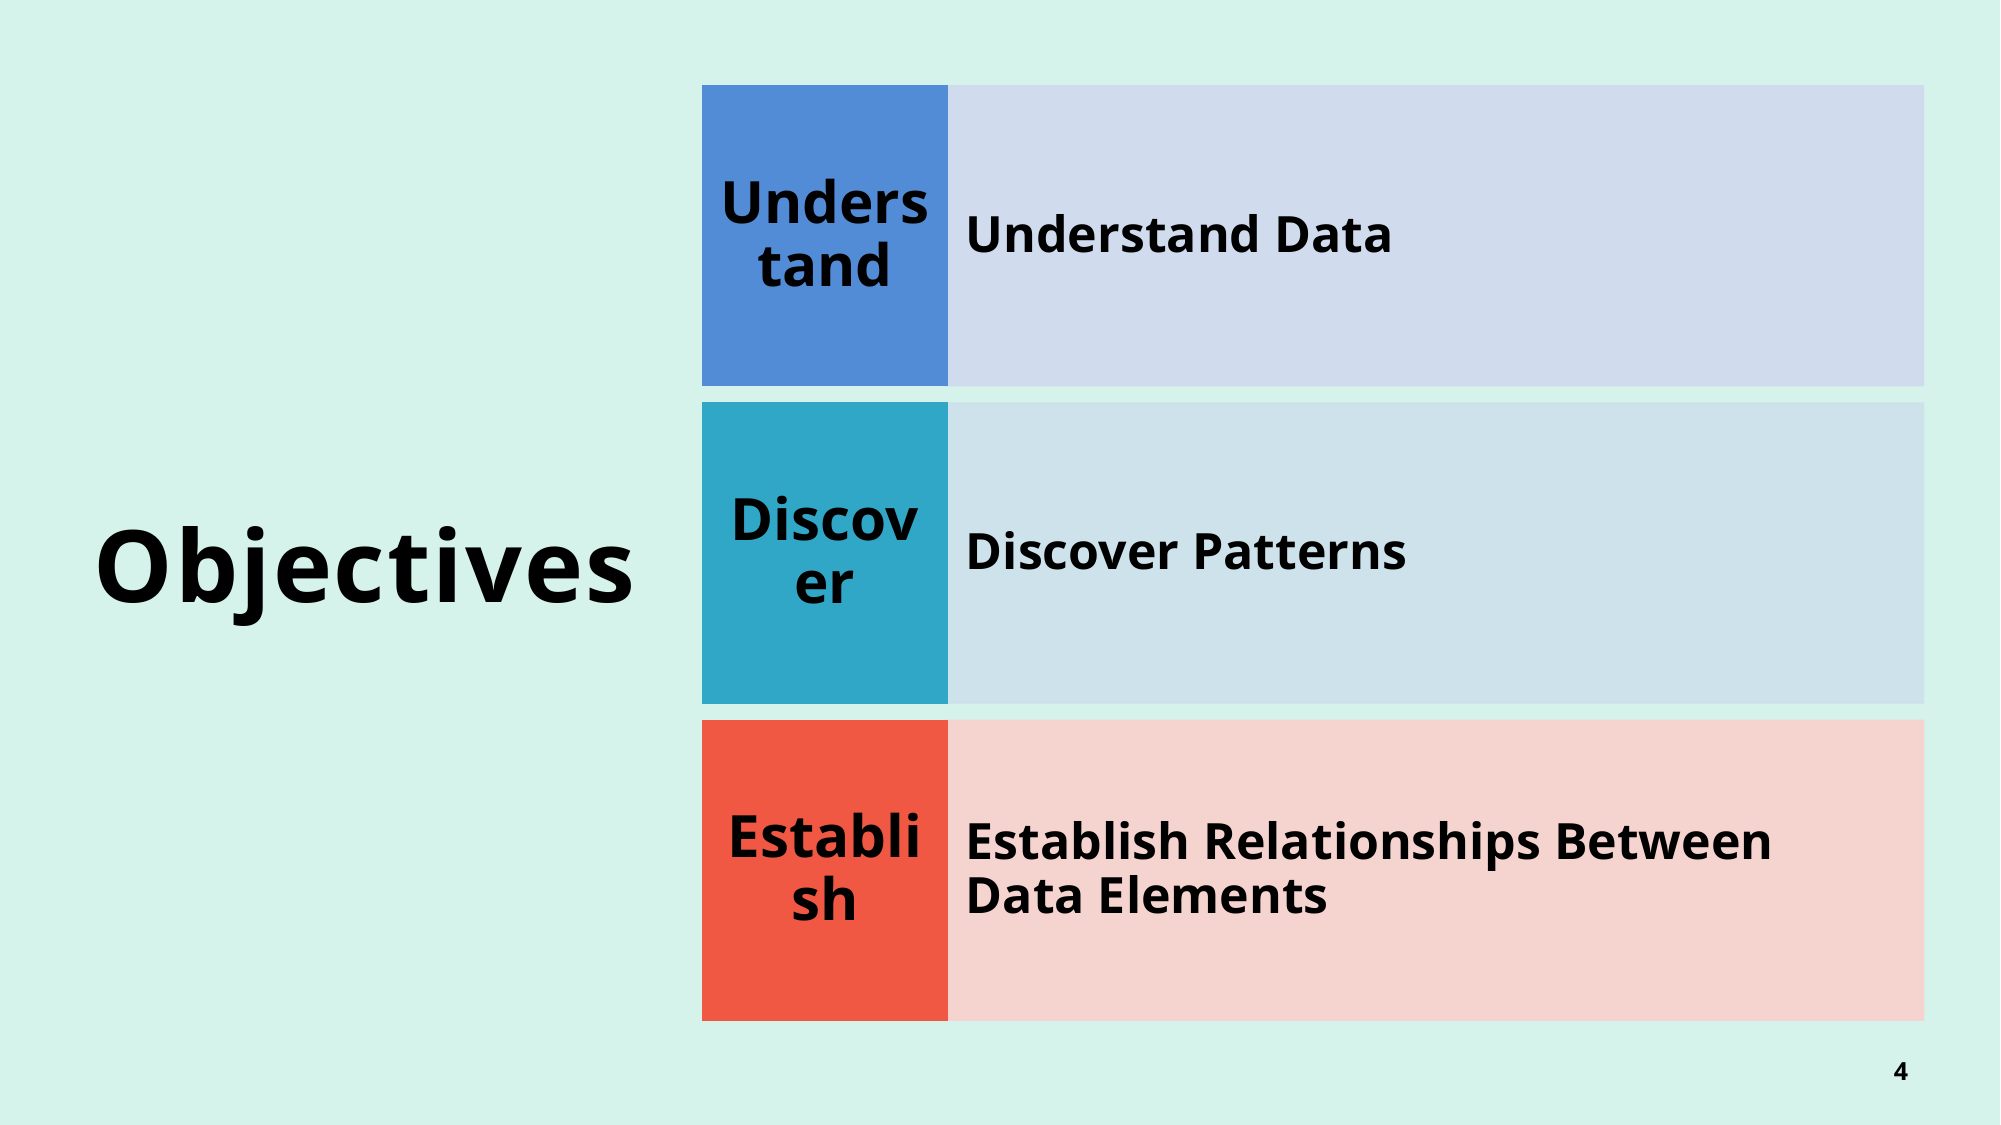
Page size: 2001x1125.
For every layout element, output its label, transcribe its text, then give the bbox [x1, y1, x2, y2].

title Objectives [54, 159, 676, 966]
text_box [0, 0, 2000, 1125]
slide_number 4 [1837, 1042, 1924, 1103]
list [702, 85, 1924, 1021]
